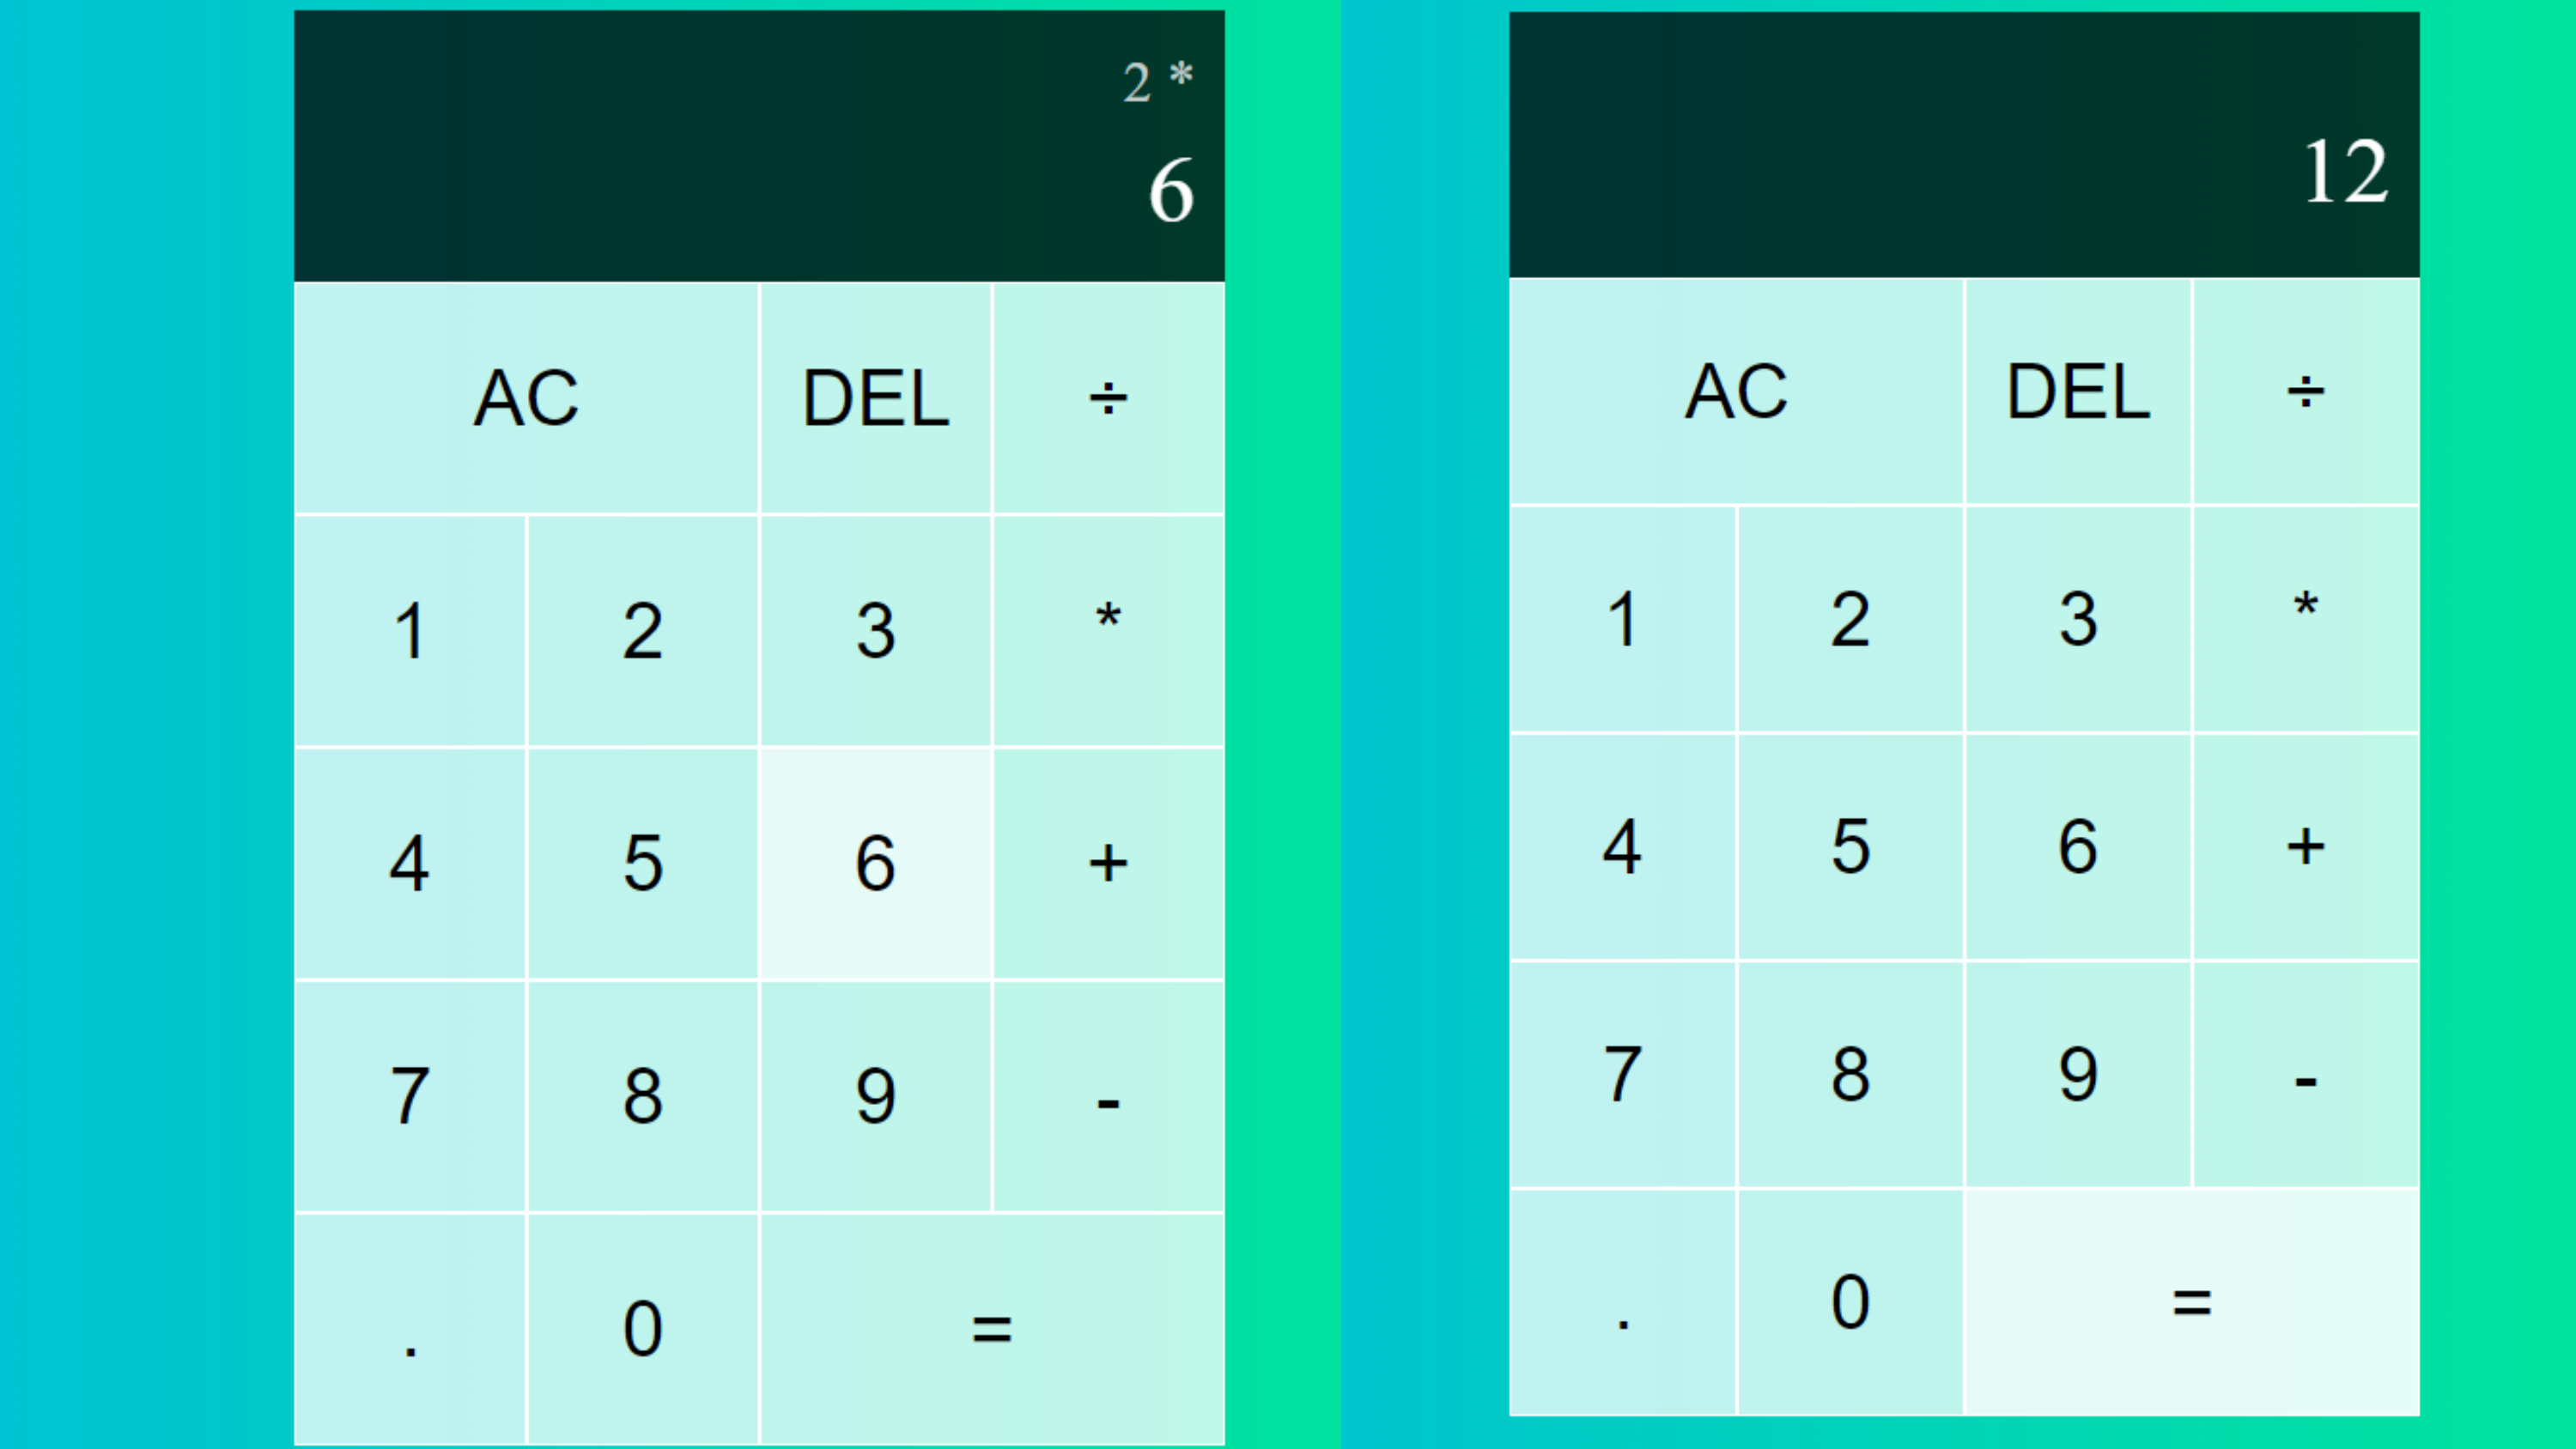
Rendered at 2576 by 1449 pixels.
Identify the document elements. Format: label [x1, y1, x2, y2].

text_box [1341, 0, 2576, 1449]
text_box [0, 0, 1341, 1449]
